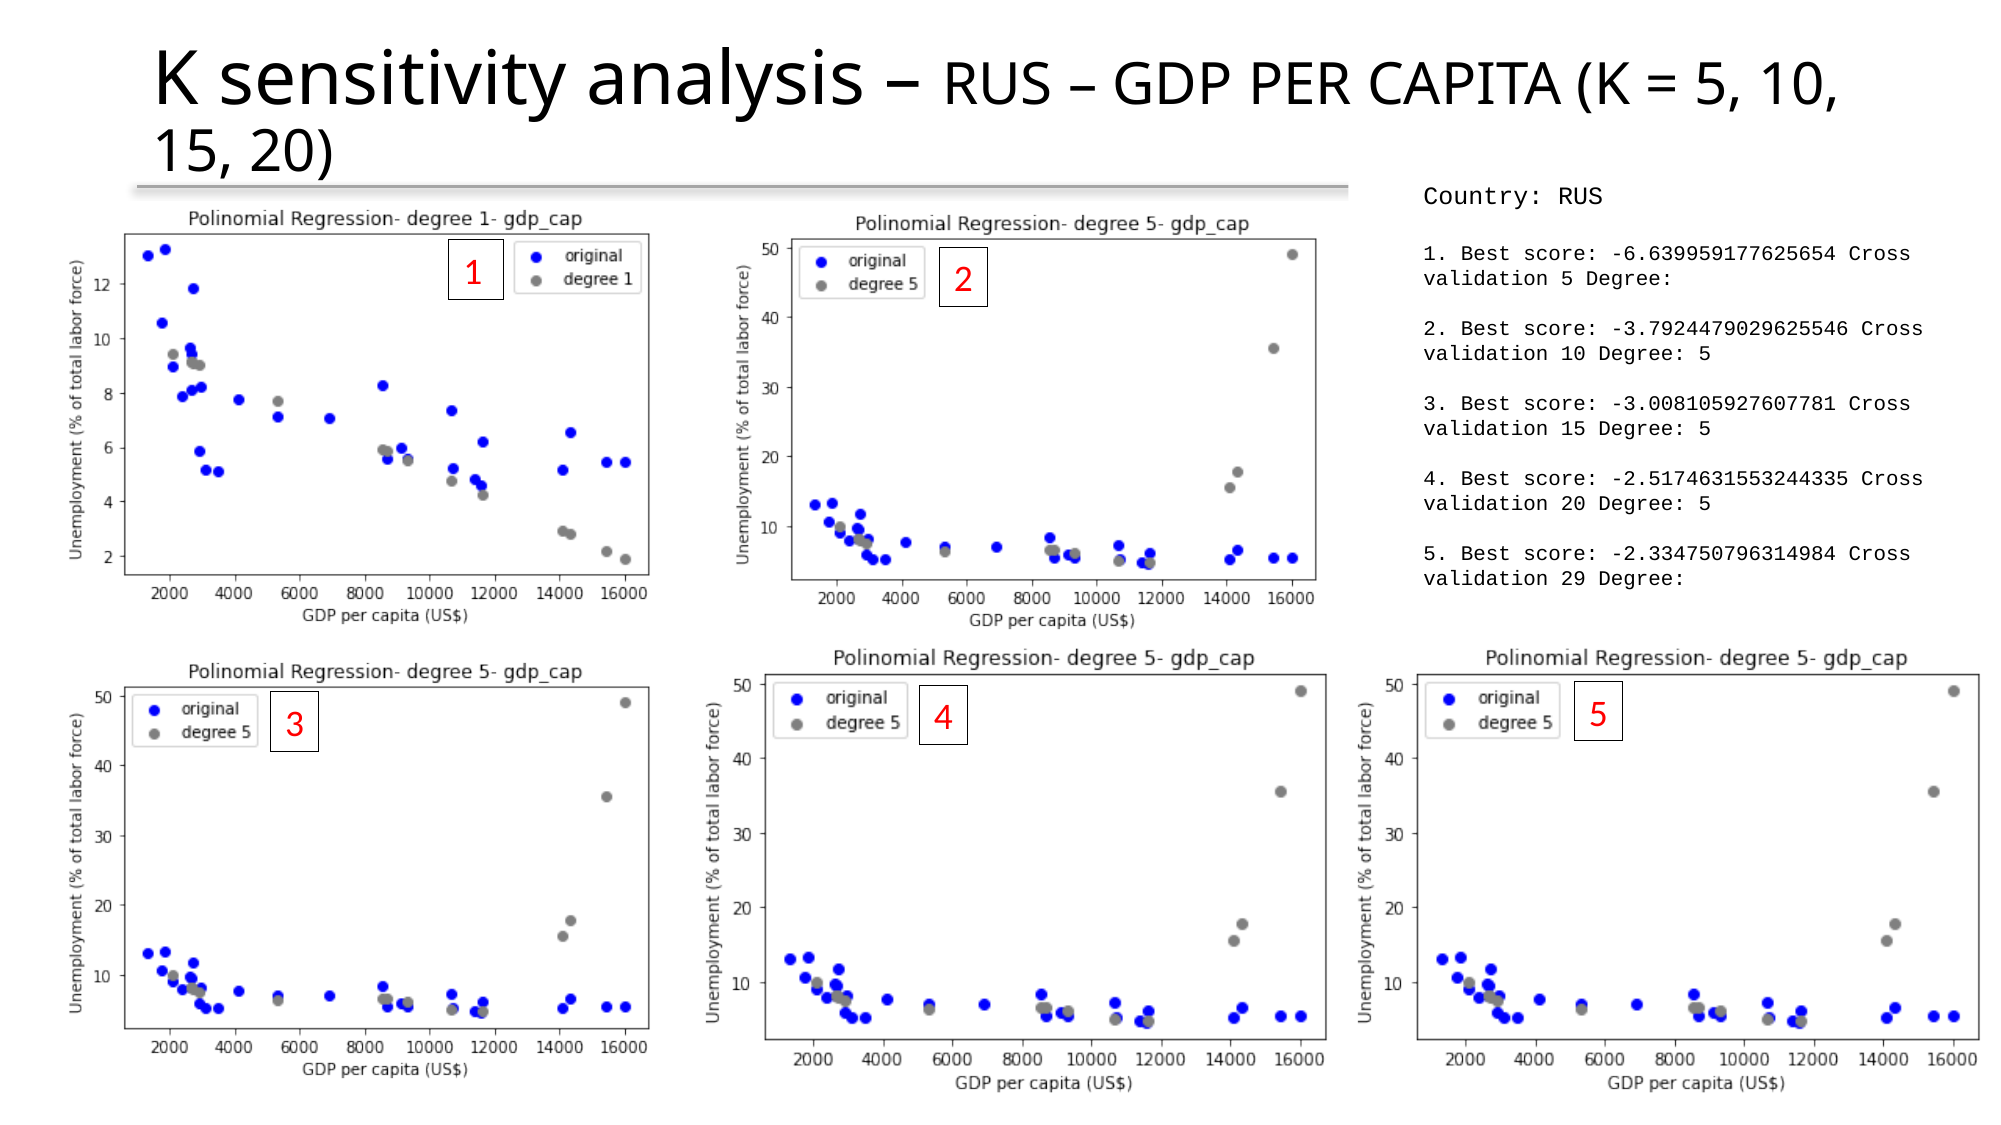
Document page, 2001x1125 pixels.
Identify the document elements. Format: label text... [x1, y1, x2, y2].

picture [60, 652, 661, 1088]
title K sensitivity analysis – RUS – GDP PER CAPITA (K = 5, 10, 15, 20) [137, 3, 1863, 221]
picture [60, 199, 661, 634]
picture [1348, 637, 1992, 1103]
text_box Country: RUS 1. Best score: -6.639959177625654 Cross validation 5 Degree: 2. Best score: -3.7924479029625546 Cross validation 10 Degree: 5 3. Best score: -3.008105927607781 Cross validation 15 Degree: 5 4. Best score: -2.5174631553244335 Cross validation 20 Degree: 5 5. Best score: -2.334750796314984 Cross validation 29 Degree: [1348, 149, 1976, 637]
picture [696, 204, 1339, 1103]
